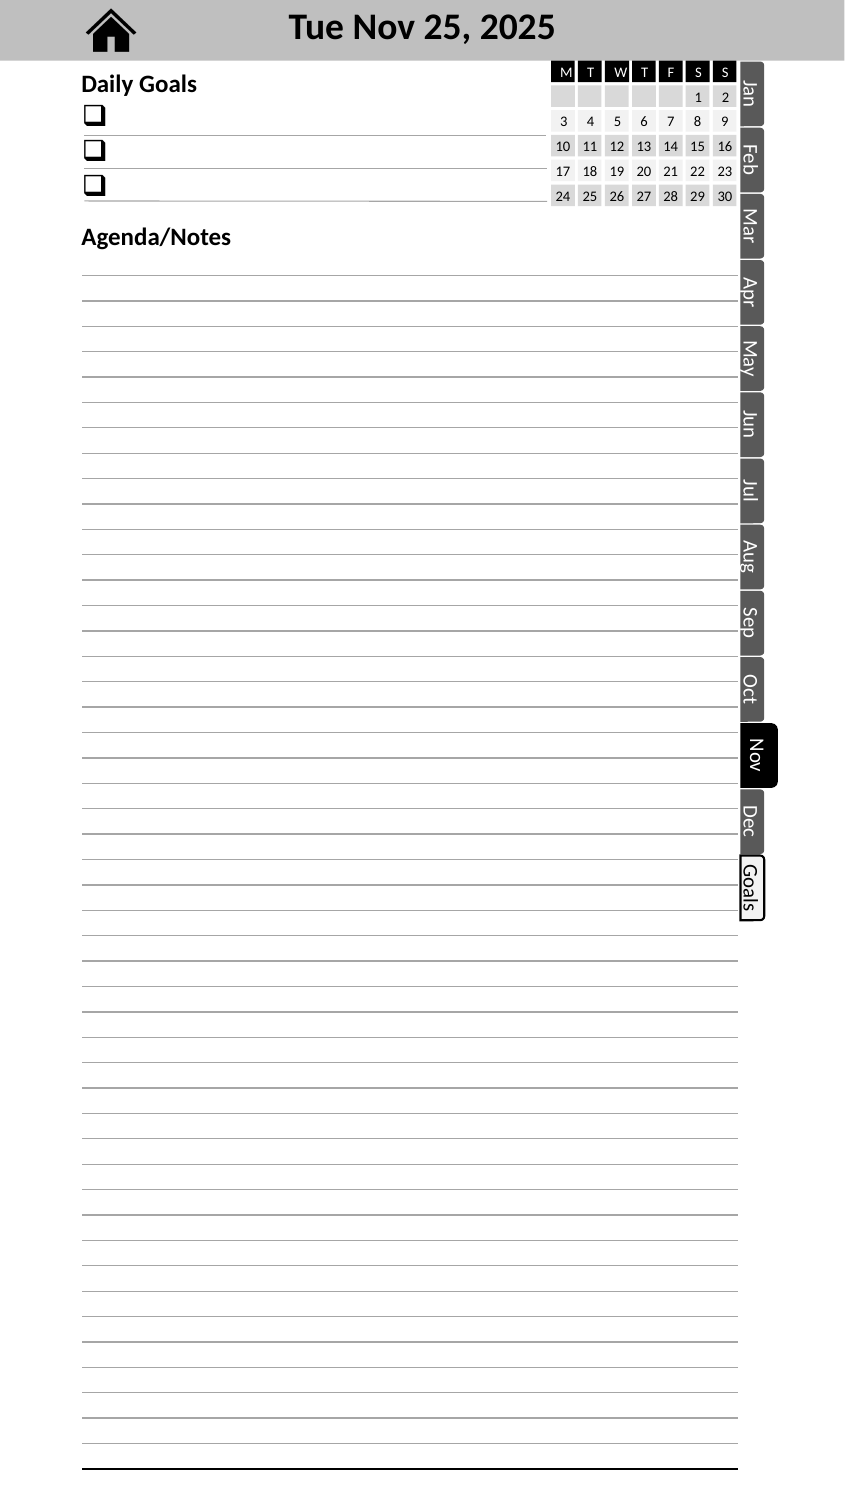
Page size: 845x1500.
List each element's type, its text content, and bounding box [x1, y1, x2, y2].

list Tue Nov 25, 2025 [190, 0, 655, 61]
picture [82, 1, 140, 59]
